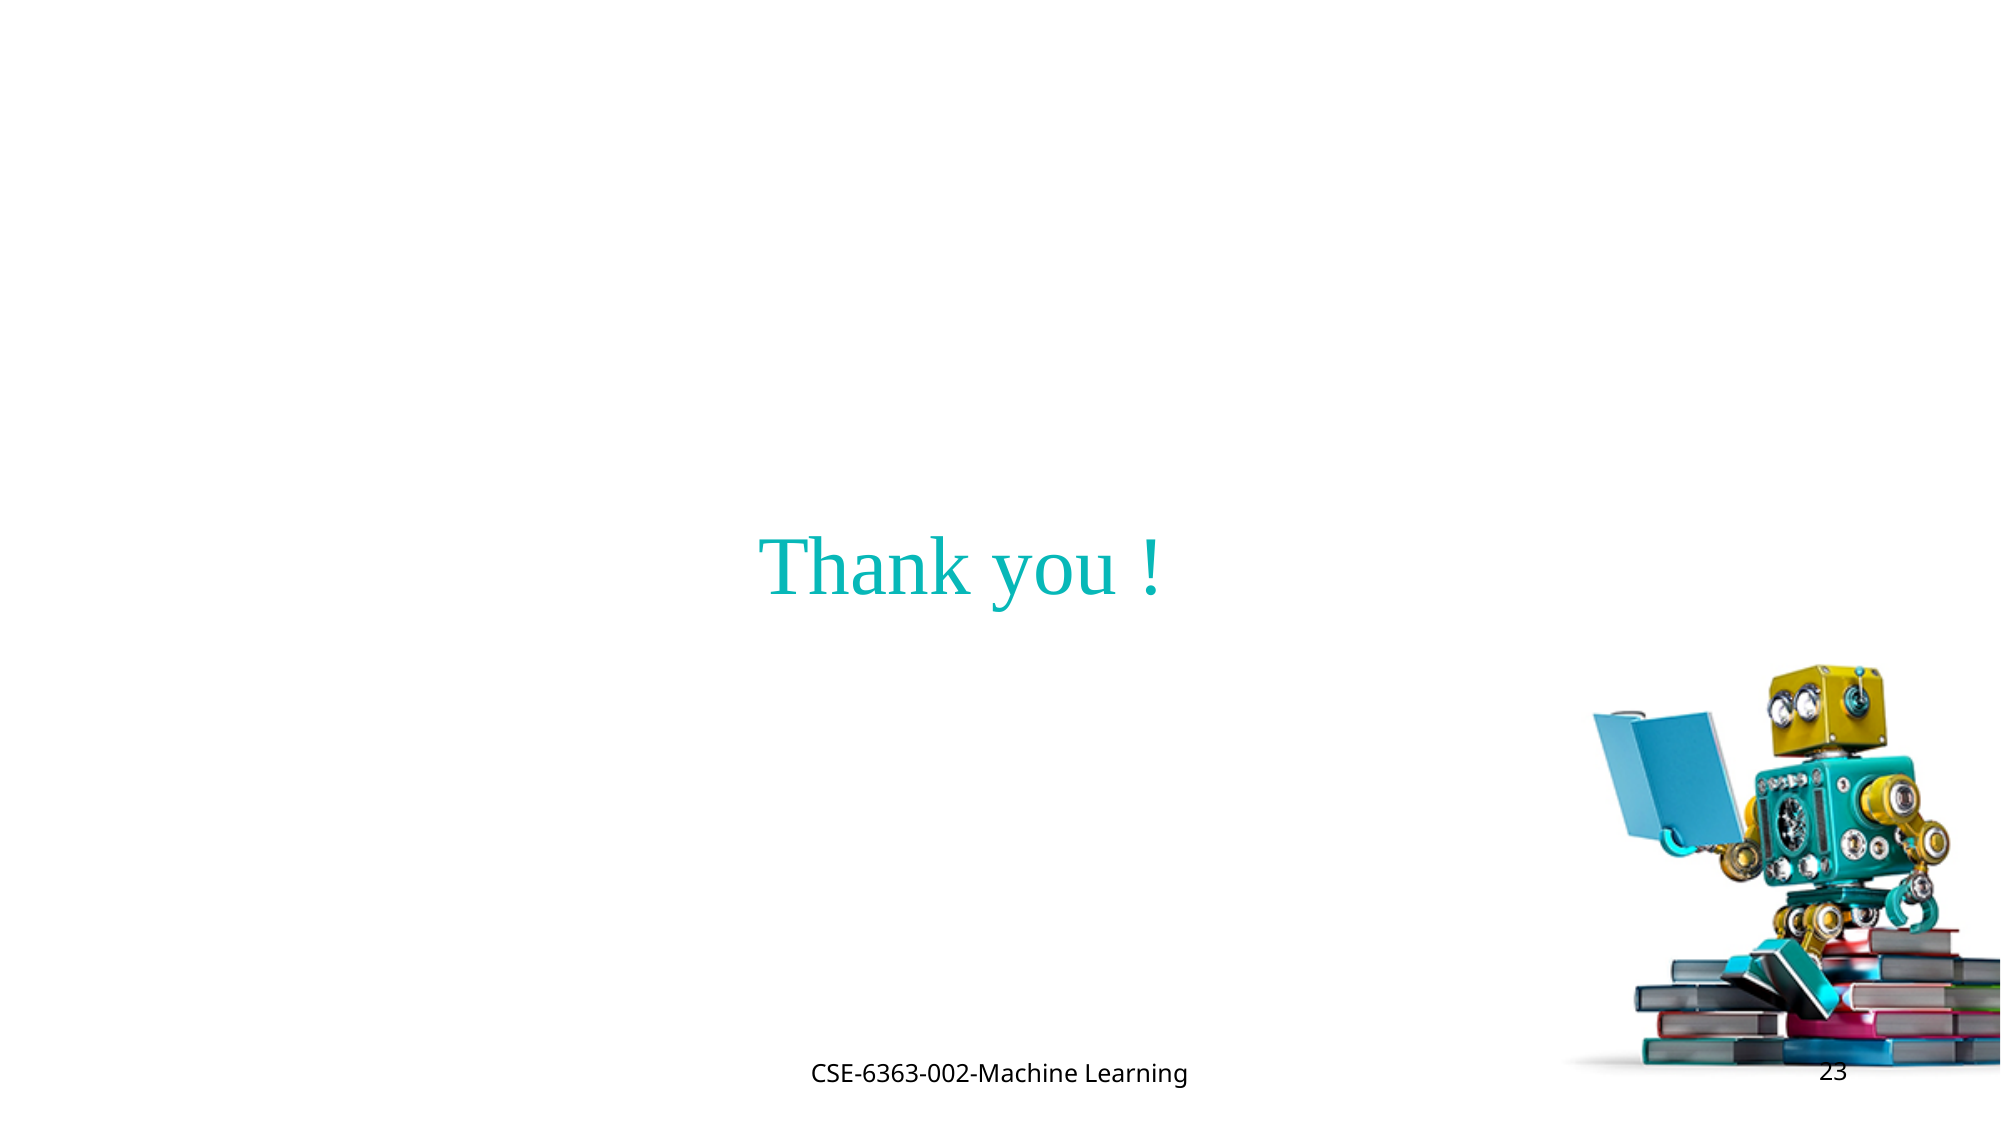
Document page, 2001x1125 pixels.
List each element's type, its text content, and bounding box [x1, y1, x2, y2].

text_box <number> [1412, 1042, 1863, 1103]
text_box Thank you ! [431, 504, 1492, 620]
text_box CSE-6363-002-Machine Learning [662, 1042, 1338, 1103]
picture [0, 0, 2001, 1125]
